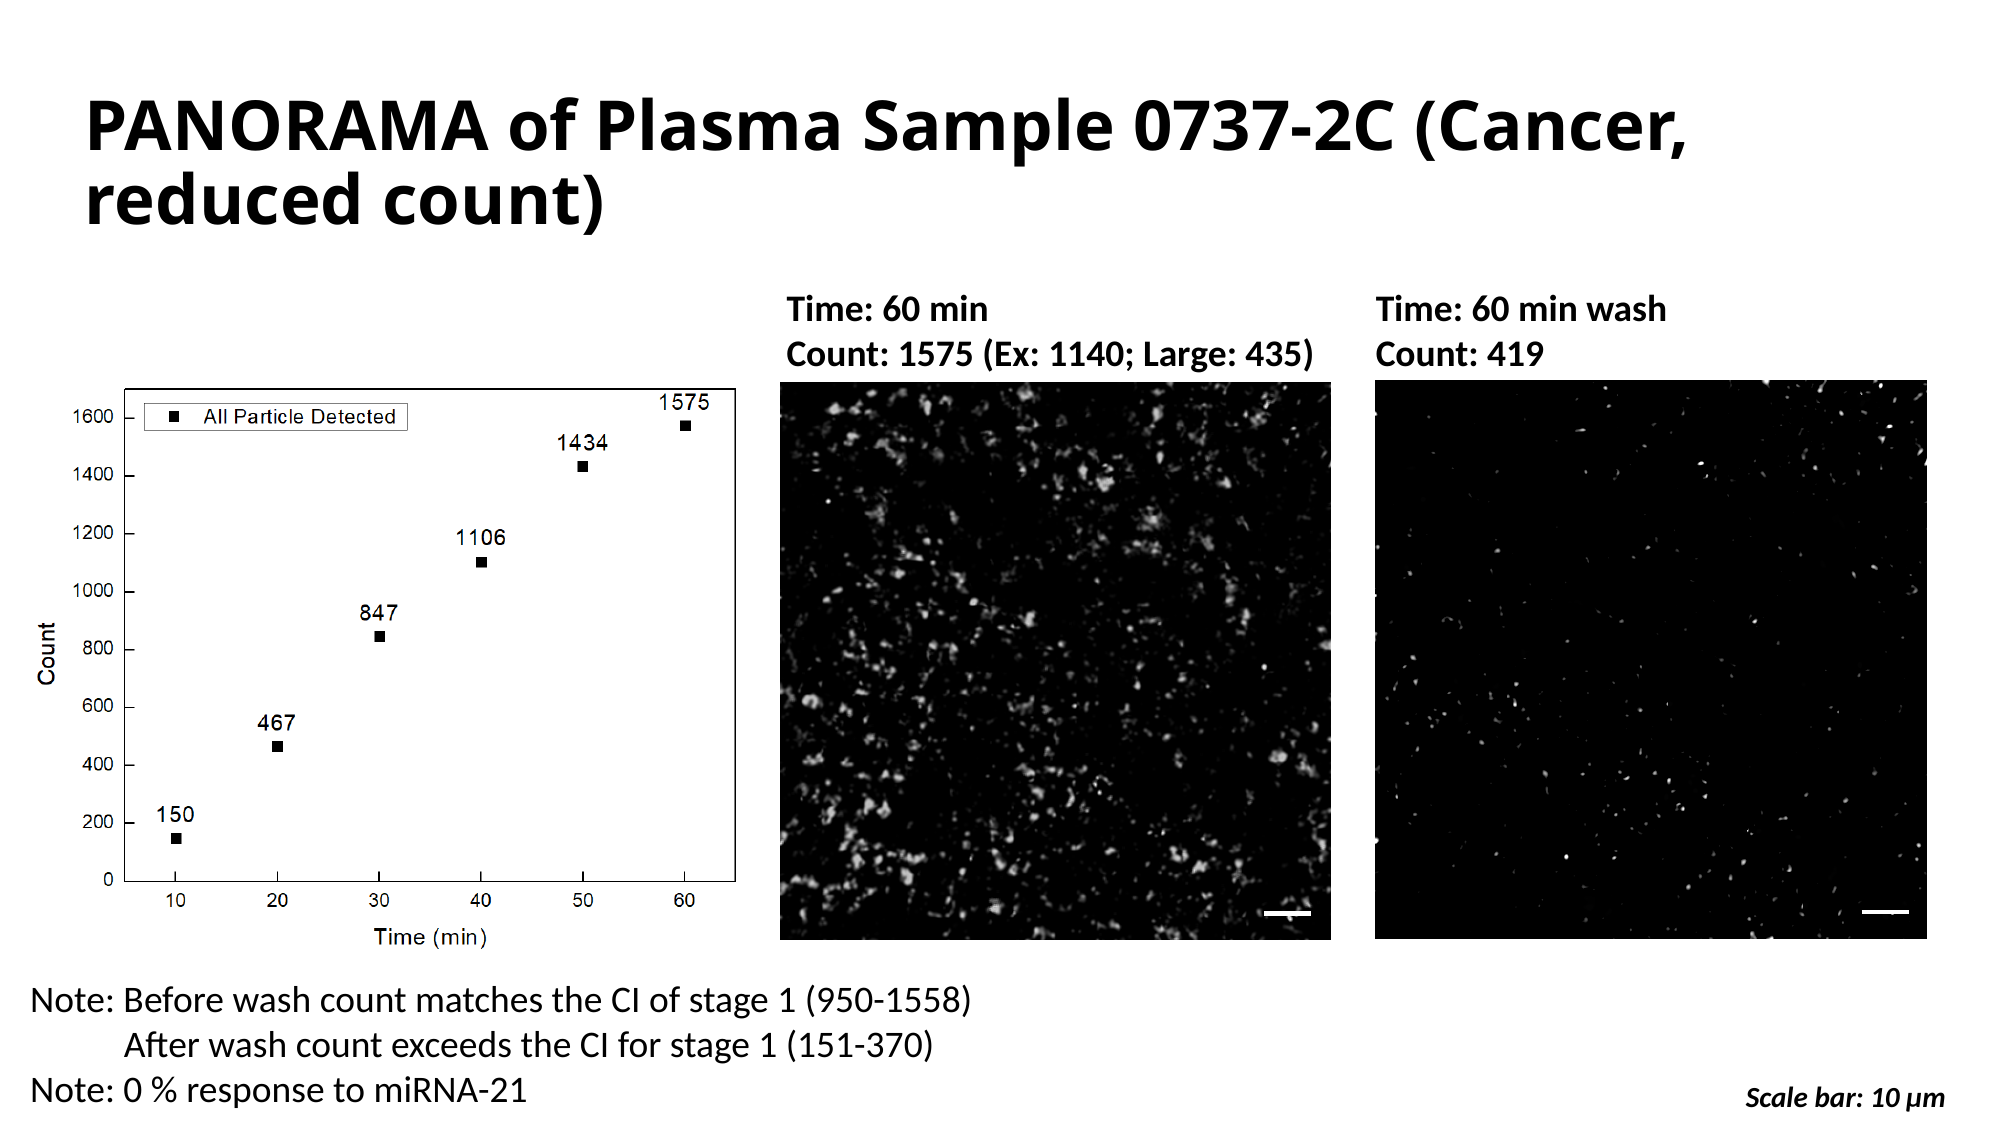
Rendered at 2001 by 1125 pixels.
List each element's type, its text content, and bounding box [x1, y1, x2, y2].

picture [780, 382, 1332, 940]
picture [1375, 380, 1927, 939]
text_box Time: 60 min wash Count: 419 [1361, 276, 1710, 517]
text_box PANORAMA of Plasma Sample 0737-2C (Cancer, reduced count) [70, 82, 2000, 249]
text_box Time: 60 min Count: 1575 (Ex: 1140; Large: 435) [771, 276, 1361, 382]
text_box Note: Before wash count matches the CI of stage 1 (950-1558) After wash count exceeds the CI for stage 1 (151-370) Note: 0 % response to miRNA-21 [15, 967, 1833, 1125]
text_box Scale bar: 10 µm [1833, 1070, 2000, 1121]
picture [35, 364, 758, 960]
